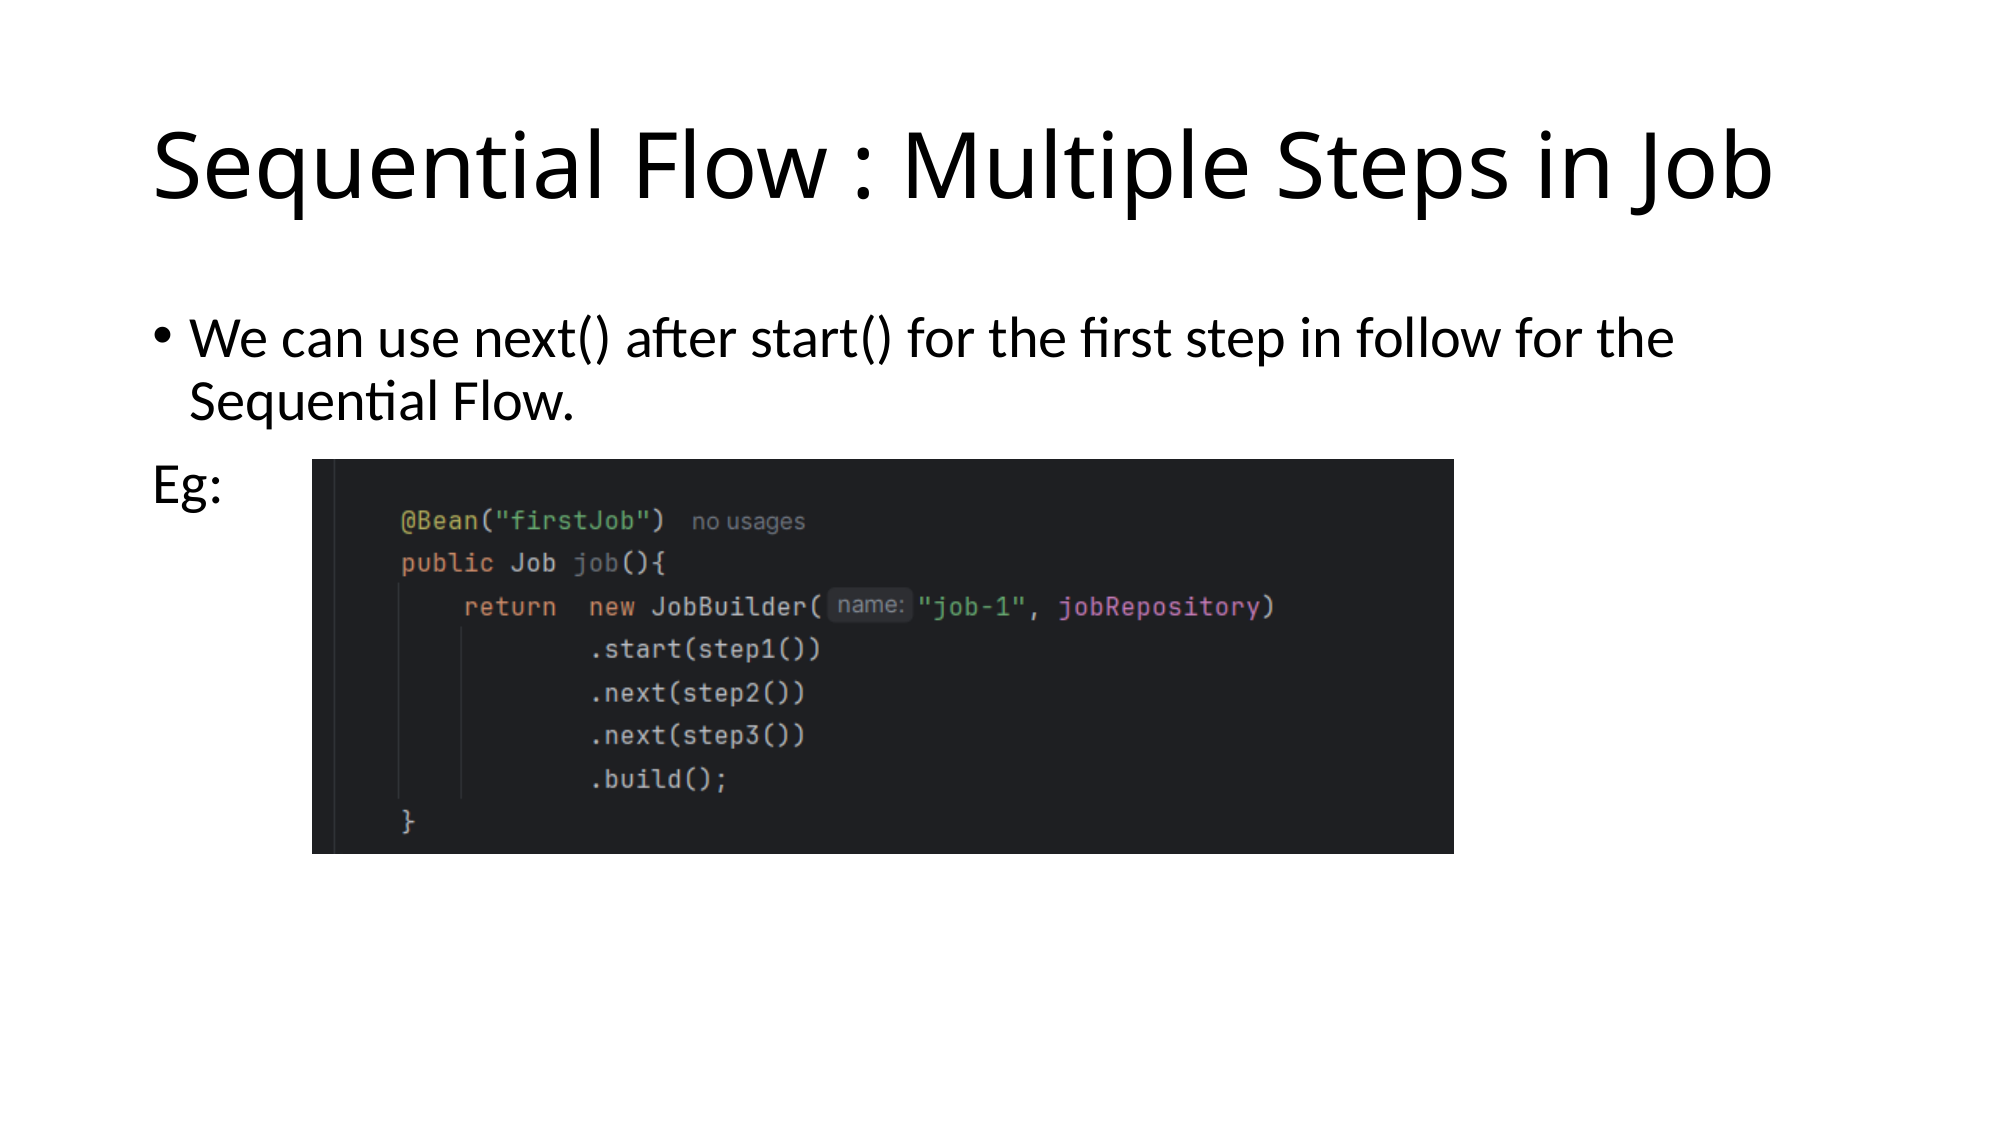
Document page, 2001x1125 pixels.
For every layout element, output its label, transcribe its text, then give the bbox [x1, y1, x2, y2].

list We can use next() after start() for the first step in follow for the Sequential Flow. Eg: [137, 299, 1863, 1014]
title Sequential Flow : Multiple Steps in Job [137, 59, 1863, 278]
picture [312, 459, 1454, 854]
